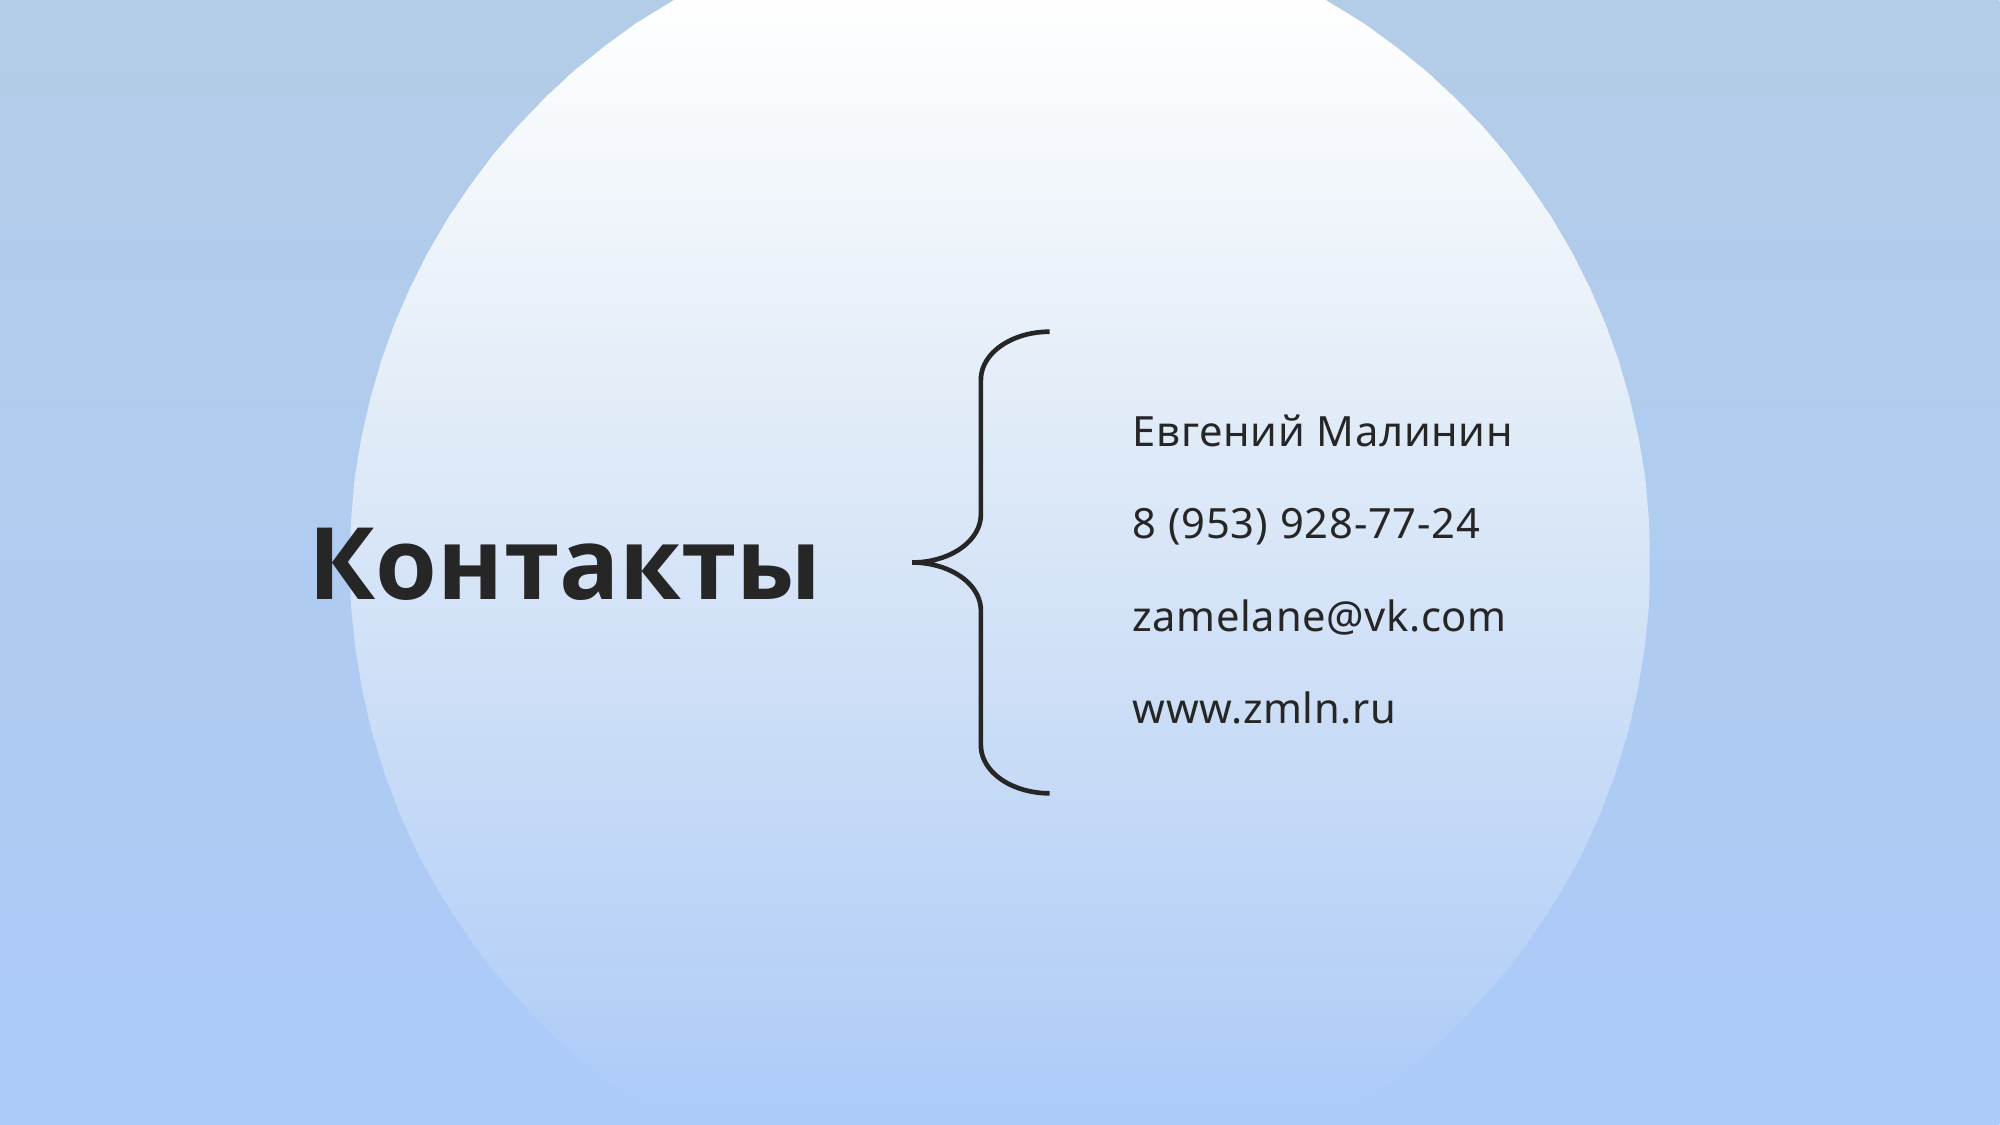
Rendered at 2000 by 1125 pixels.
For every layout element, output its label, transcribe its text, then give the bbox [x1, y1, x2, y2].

list Евгений Малинин 8 (953) 928-77-24 zamelane@vk.com www.zmln.ru [1110, 368, 1840, 763]
title Контакты [87, 81, 838, 1025]
